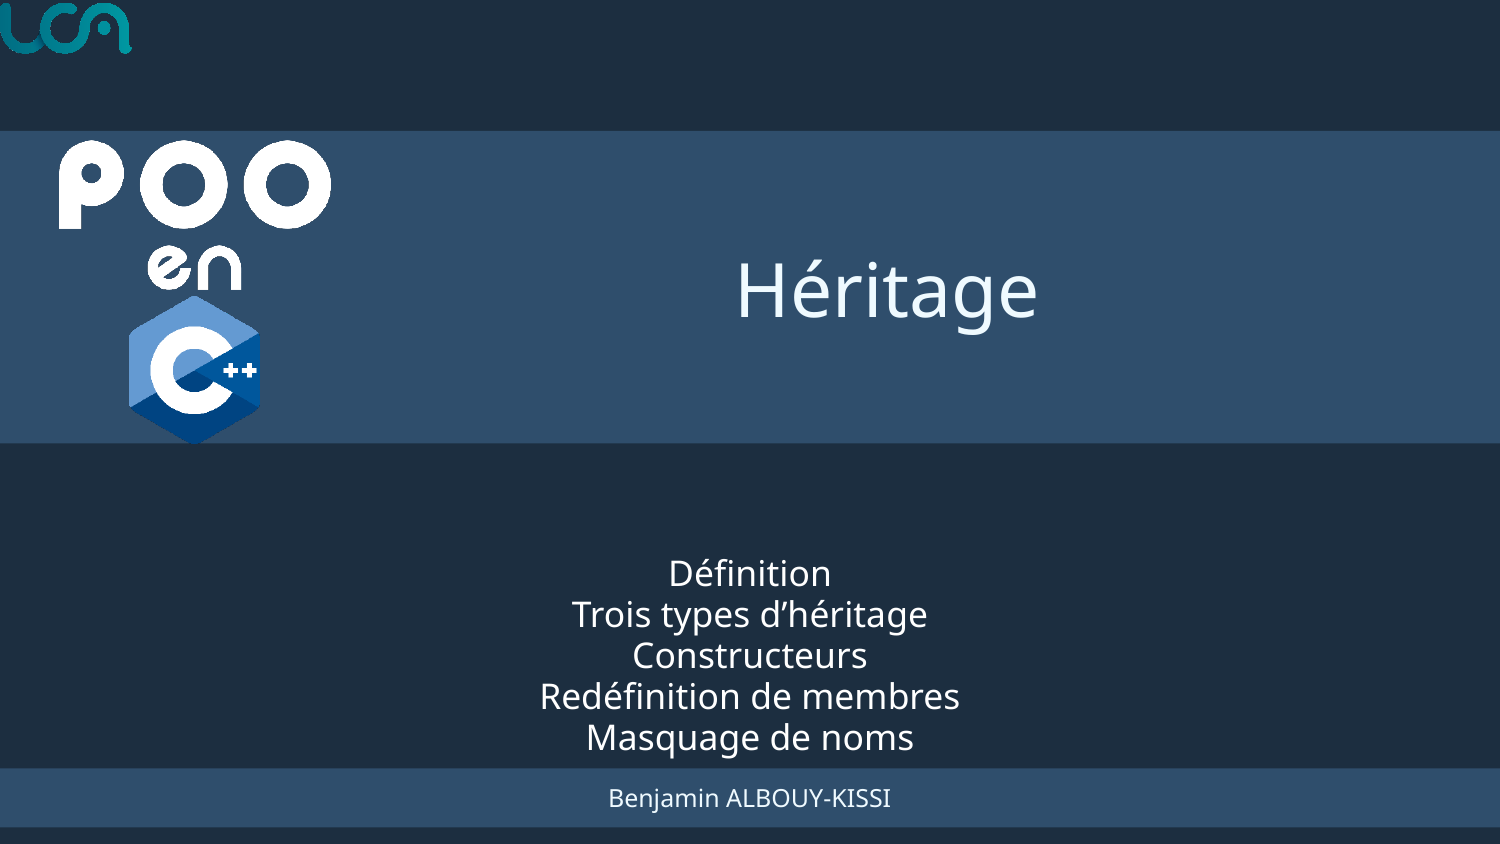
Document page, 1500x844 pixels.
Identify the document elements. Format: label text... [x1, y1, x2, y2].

footer Benjamin ALBOUY-KISSI [512, 768, 988, 828]
title Héritage [387, 131, 1388, 444]
picture [136, 240, 251, 294]
picture [49, 131, 339, 237]
subtitle Définition Trois types d’héritage Constructeurs Redéfinition de membres Masquage de noms [206, 551, 1294, 769]
picture [120, 296, 268, 444]
picture [0, 3, 132, 54]
